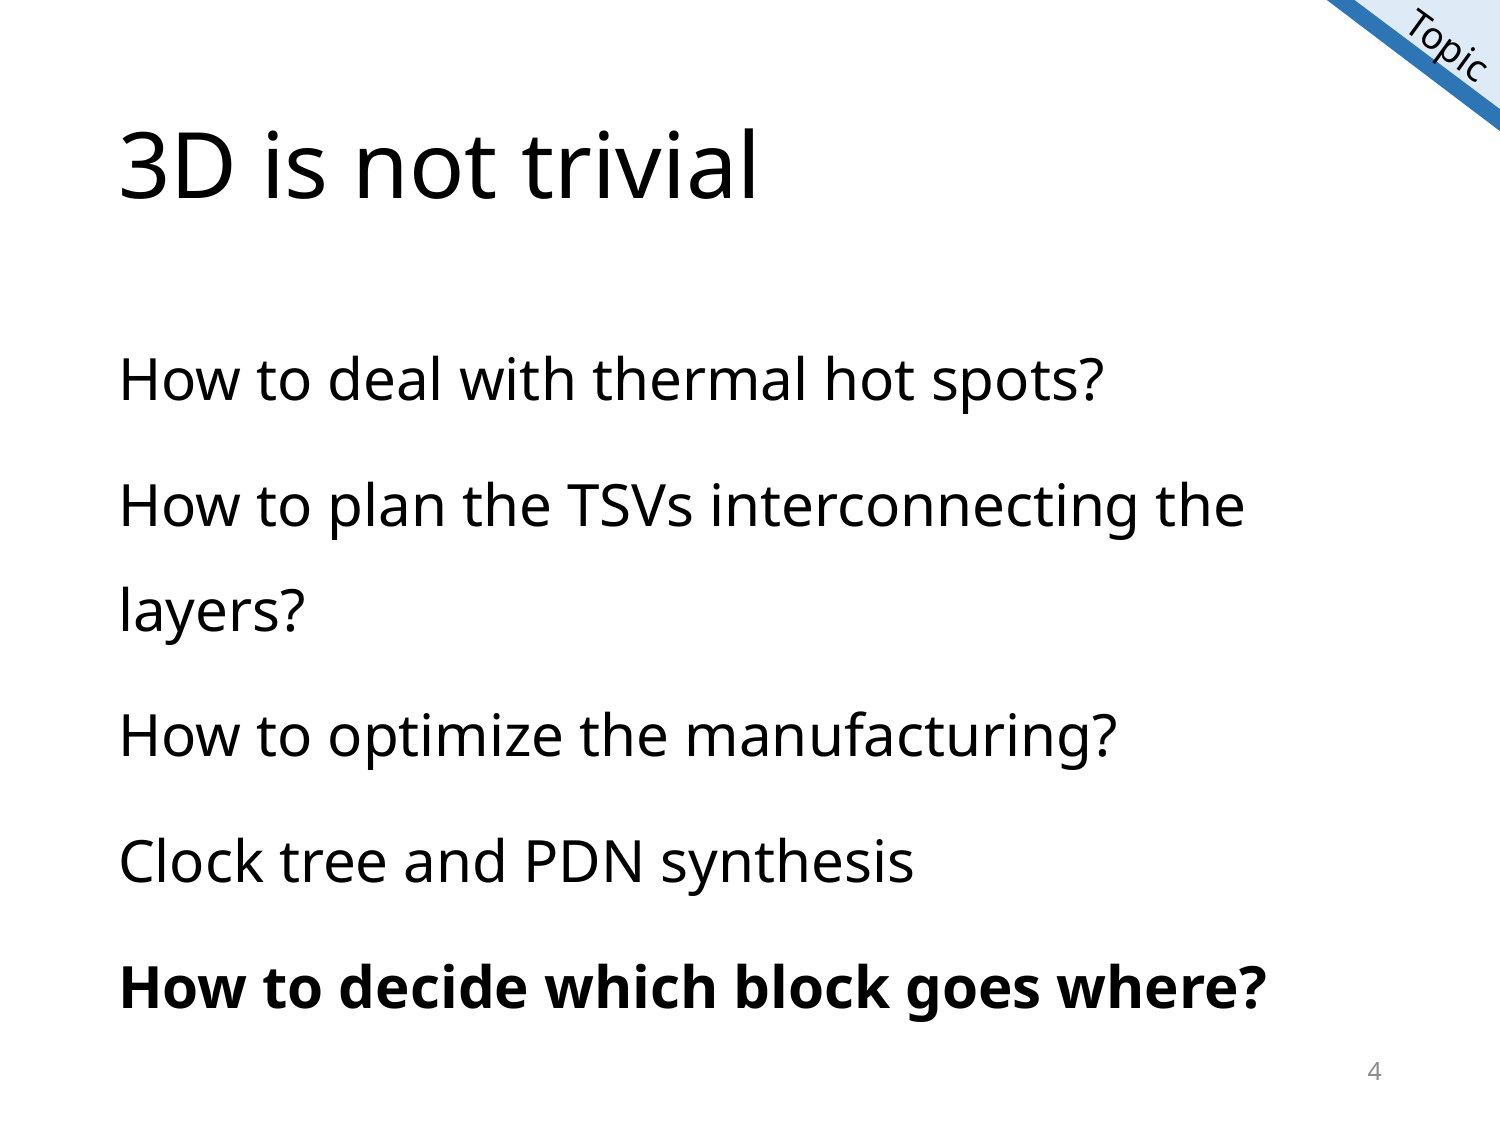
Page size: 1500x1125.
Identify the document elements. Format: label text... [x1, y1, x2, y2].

title 3D is not trivial [103, 59, 1397, 278]
list How to deal with thermal hot spots? How to plan the TSVs interconnecting the layers? How to optimize the manufacturing? Clock tree and PDN synthesis How to decide which block goes where? [103, 299, 1397, 1014]
slide_number 4 [1059, 1042, 1397, 1103]
